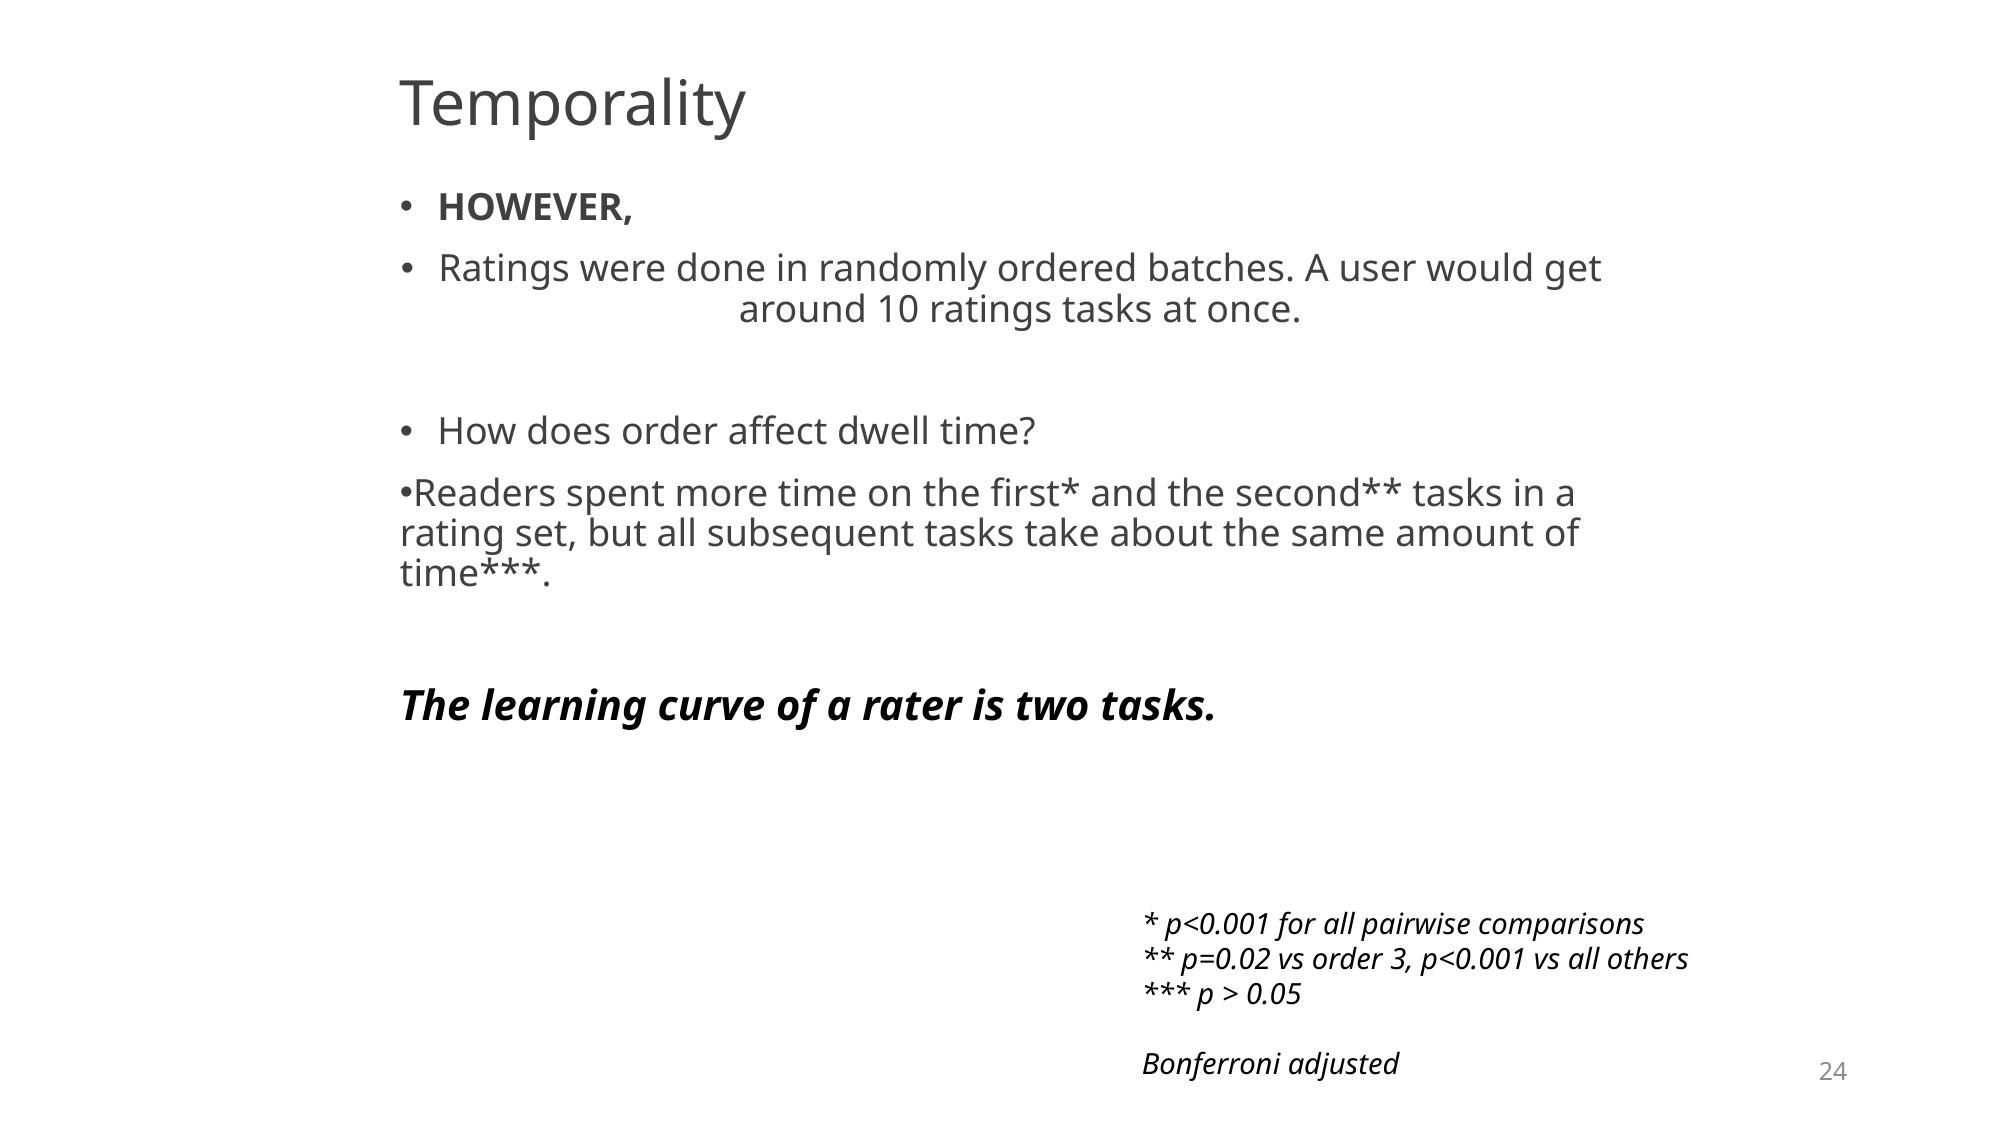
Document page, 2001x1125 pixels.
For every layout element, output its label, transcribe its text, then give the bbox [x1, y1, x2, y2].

list HOWEVER, Ratings were done in randomly ordered batches. A user would get around 10 ratings tasks at once. How does order affect dwell time? Readers spent more time on the first* and the second** tasks in a rating set, but all subsequent tasks take about the same amount of time***. [384, 180, 1619, 658]
title Temporality [384, 60, 1619, 150]
slide_number 24 [1794, 1042, 1863, 1103]
text_box * p<0.001 for all pairwise comparisons ** p=0.02 vs order 3, p<0.001 vs all others *** p > 0.05 Bonferroni adjusted [1127, 897, 1794, 1123]
text_box The learning curve of a rater is two tasks. [384, 671, 1514, 737]
